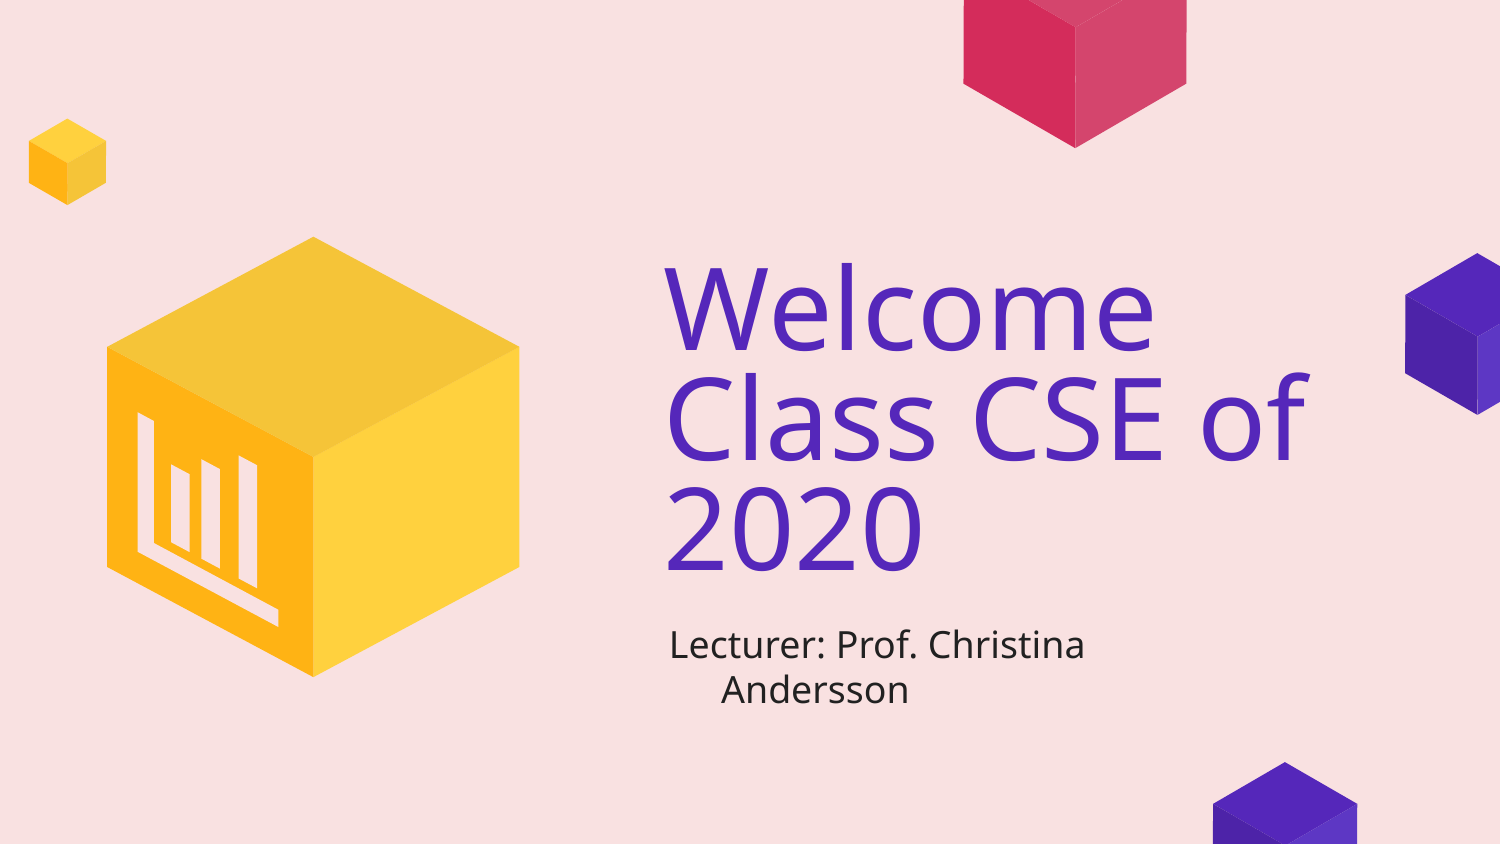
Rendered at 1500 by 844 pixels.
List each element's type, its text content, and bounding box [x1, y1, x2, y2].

subtitle Lecturer: Prof. Christina Andersson [631, 605, 1296, 684]
title Welcome Class CSE of 2020 [649, 249, 1408, 606]
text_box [106, 236, 520, 678]
